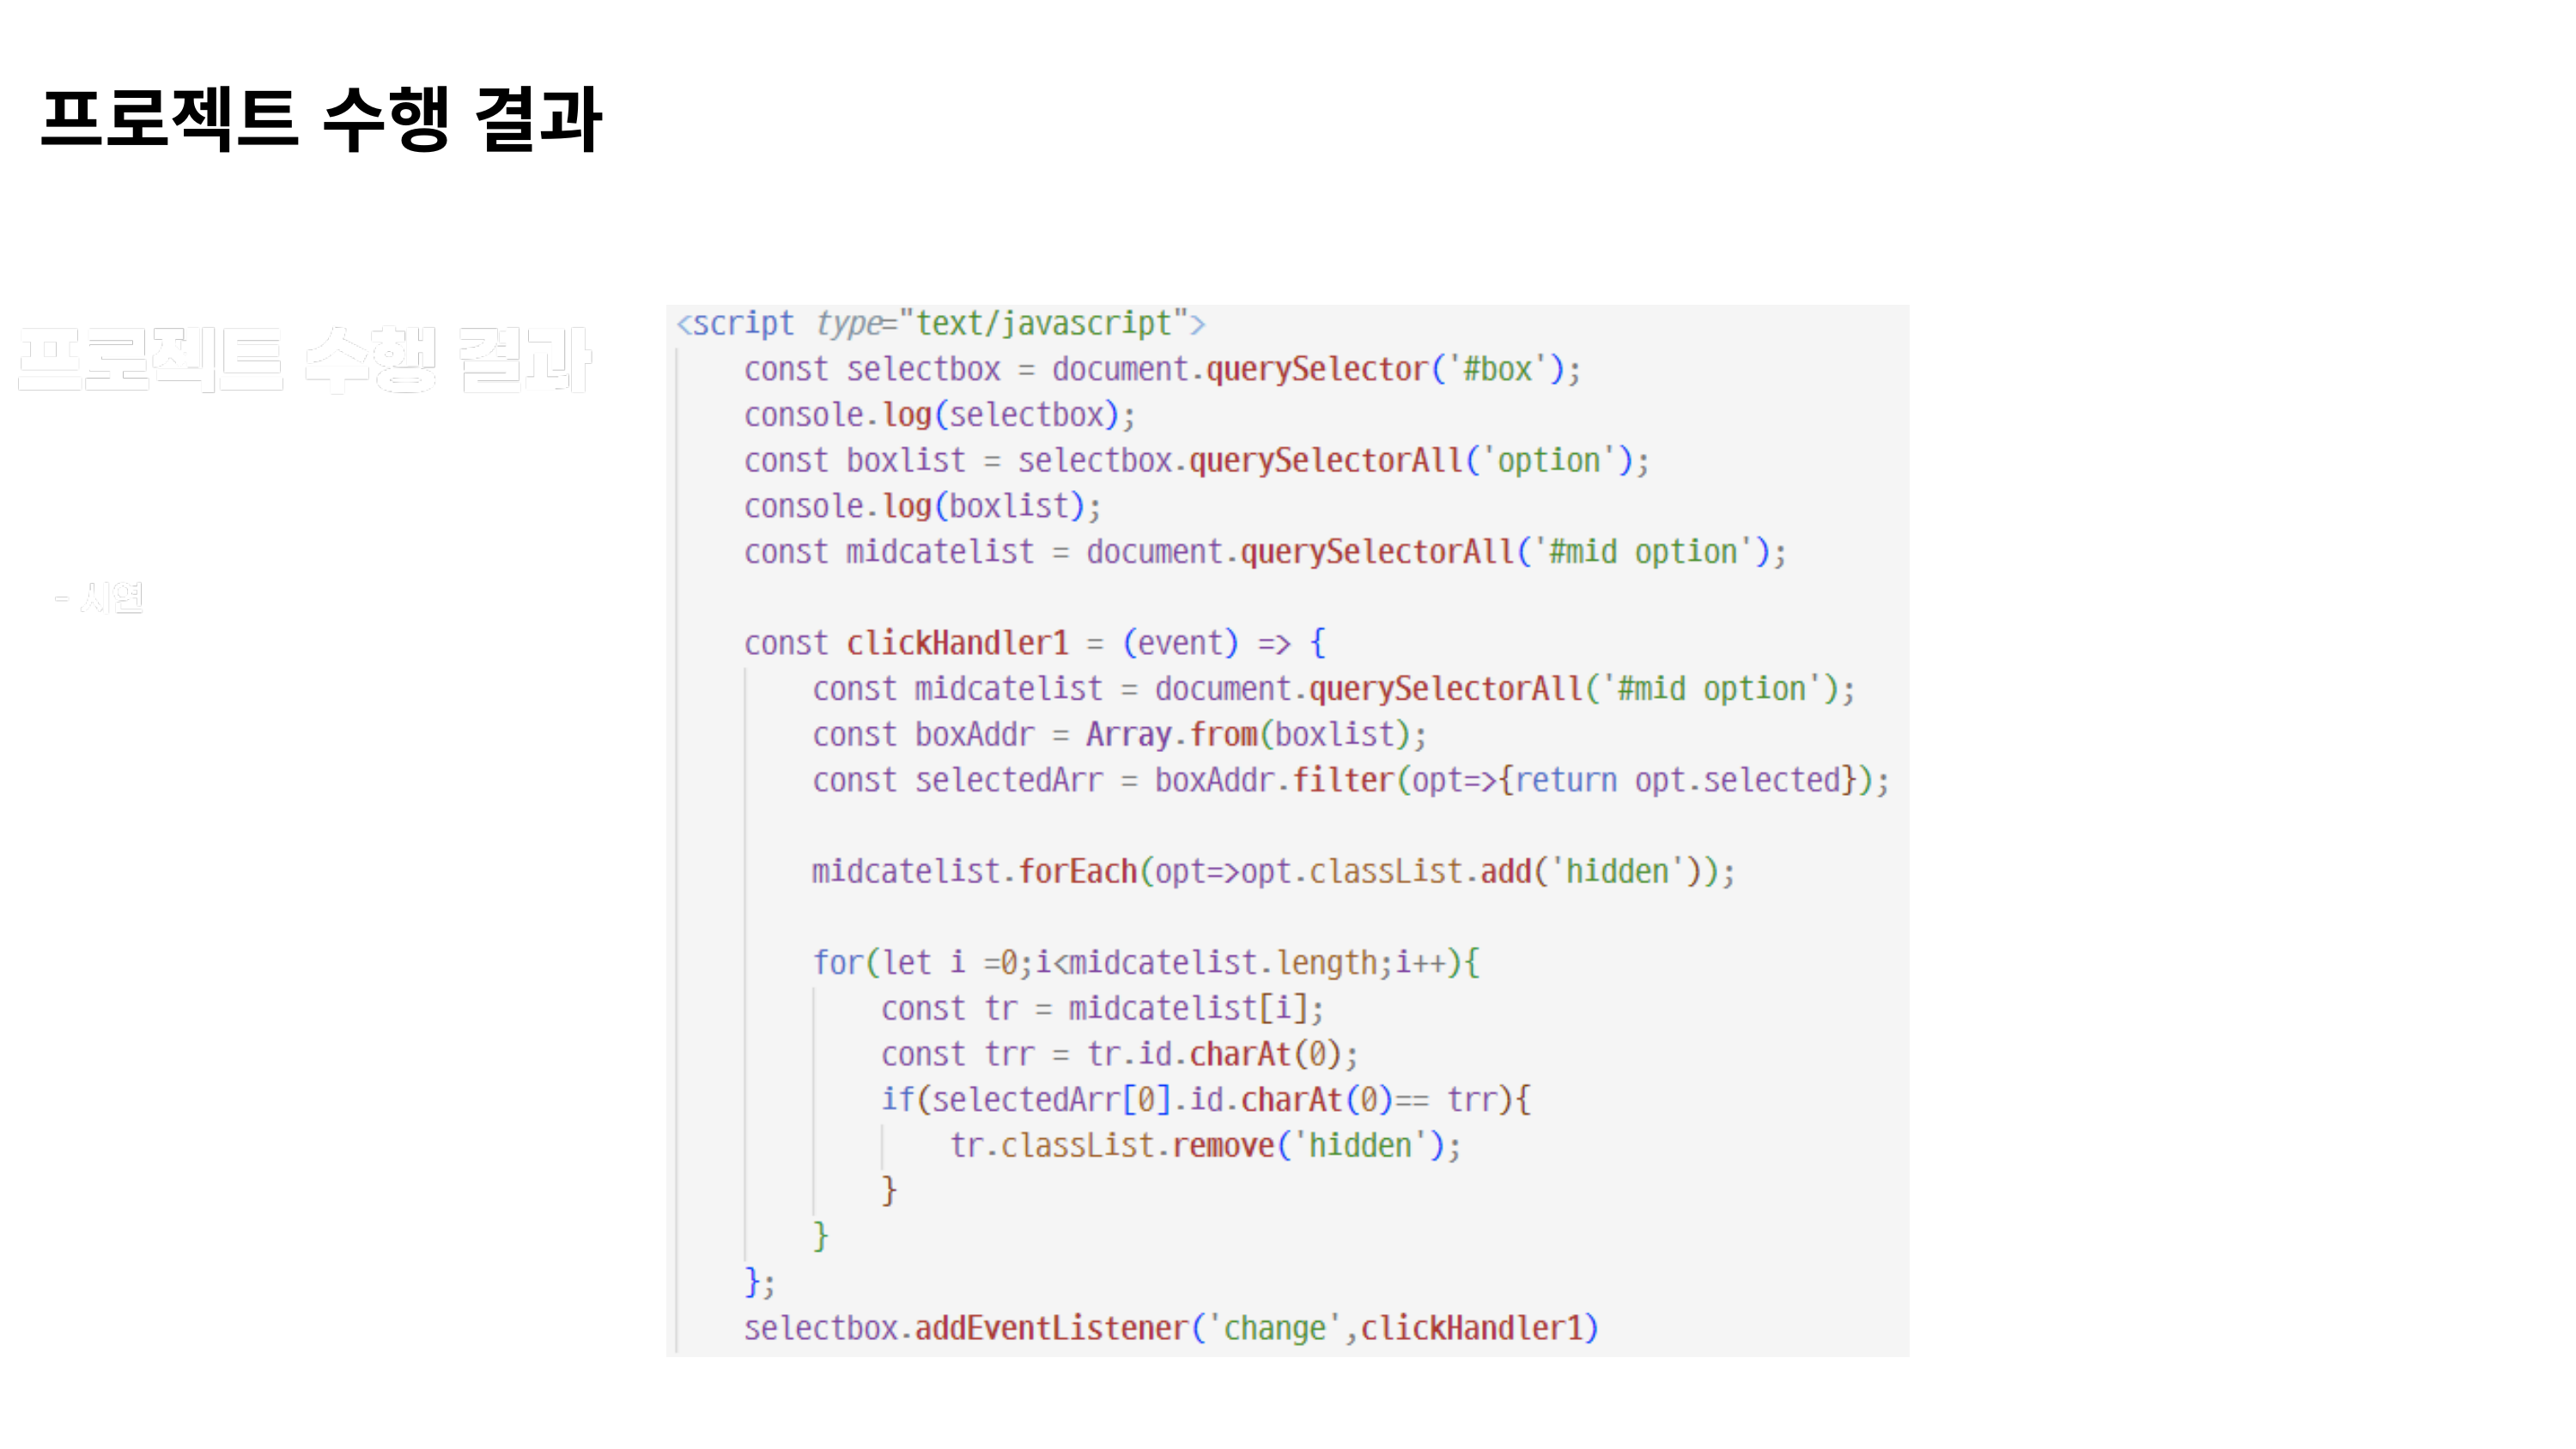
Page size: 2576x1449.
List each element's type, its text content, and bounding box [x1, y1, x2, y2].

picture [0, 305, 627, 429]
text_box 프로젝트 수행 결과 [0, 68, 644, 167]
picture [49, 571, 161, 644]
picture [666, 305, 1910, 1357]
